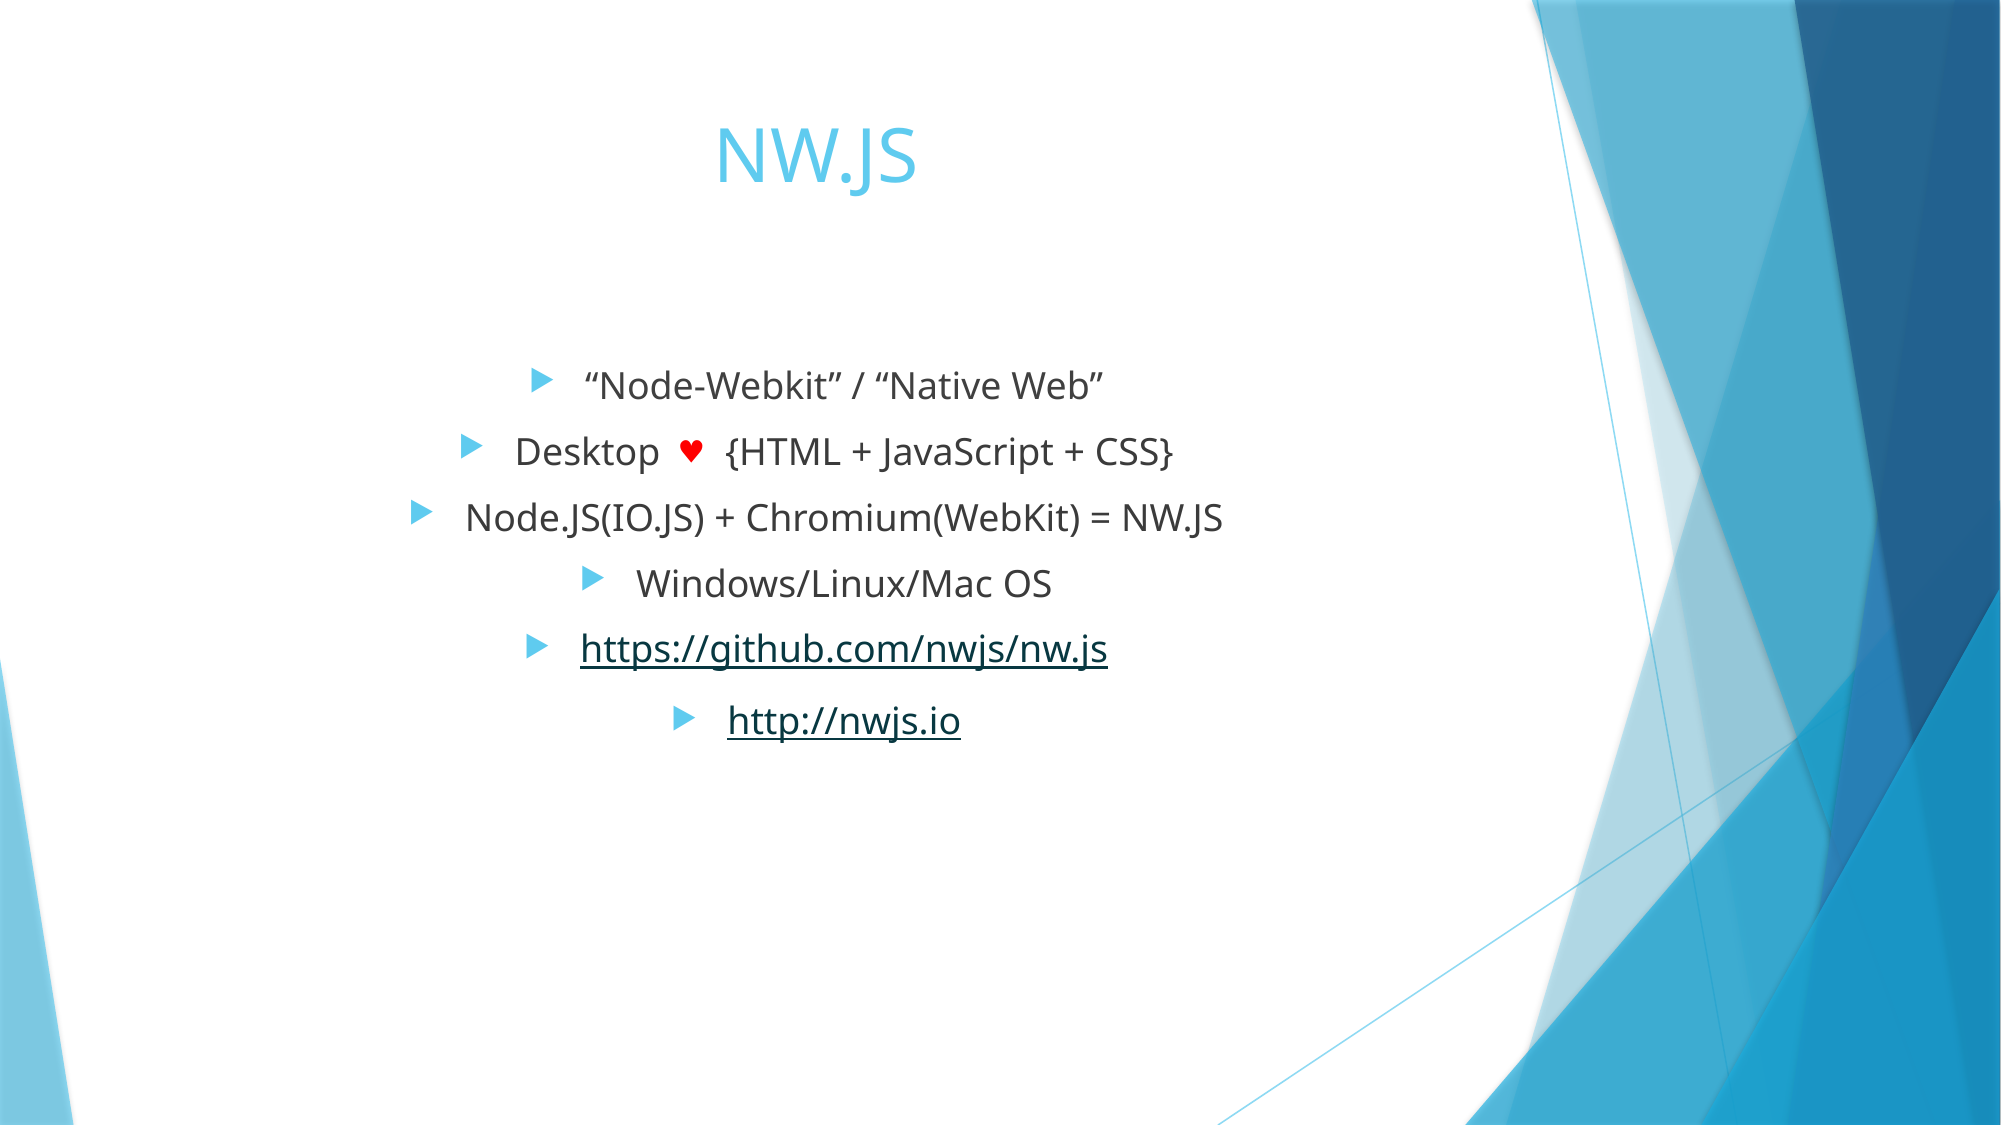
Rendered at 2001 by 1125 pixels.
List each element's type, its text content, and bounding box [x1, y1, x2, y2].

title NW.JS [111, 99, 1522, 317]
list “Node-Webkit” / “Native Web” Desktop ♥ {HTML + JavaScript + CSS} Node.JS(IO.JS) + Chromium(WebKit) = NW.JS Windows/Linux/Mac OS https://github.com/nwjs/nw.js http://nwjs.io [111, 354, 1522, 992]
